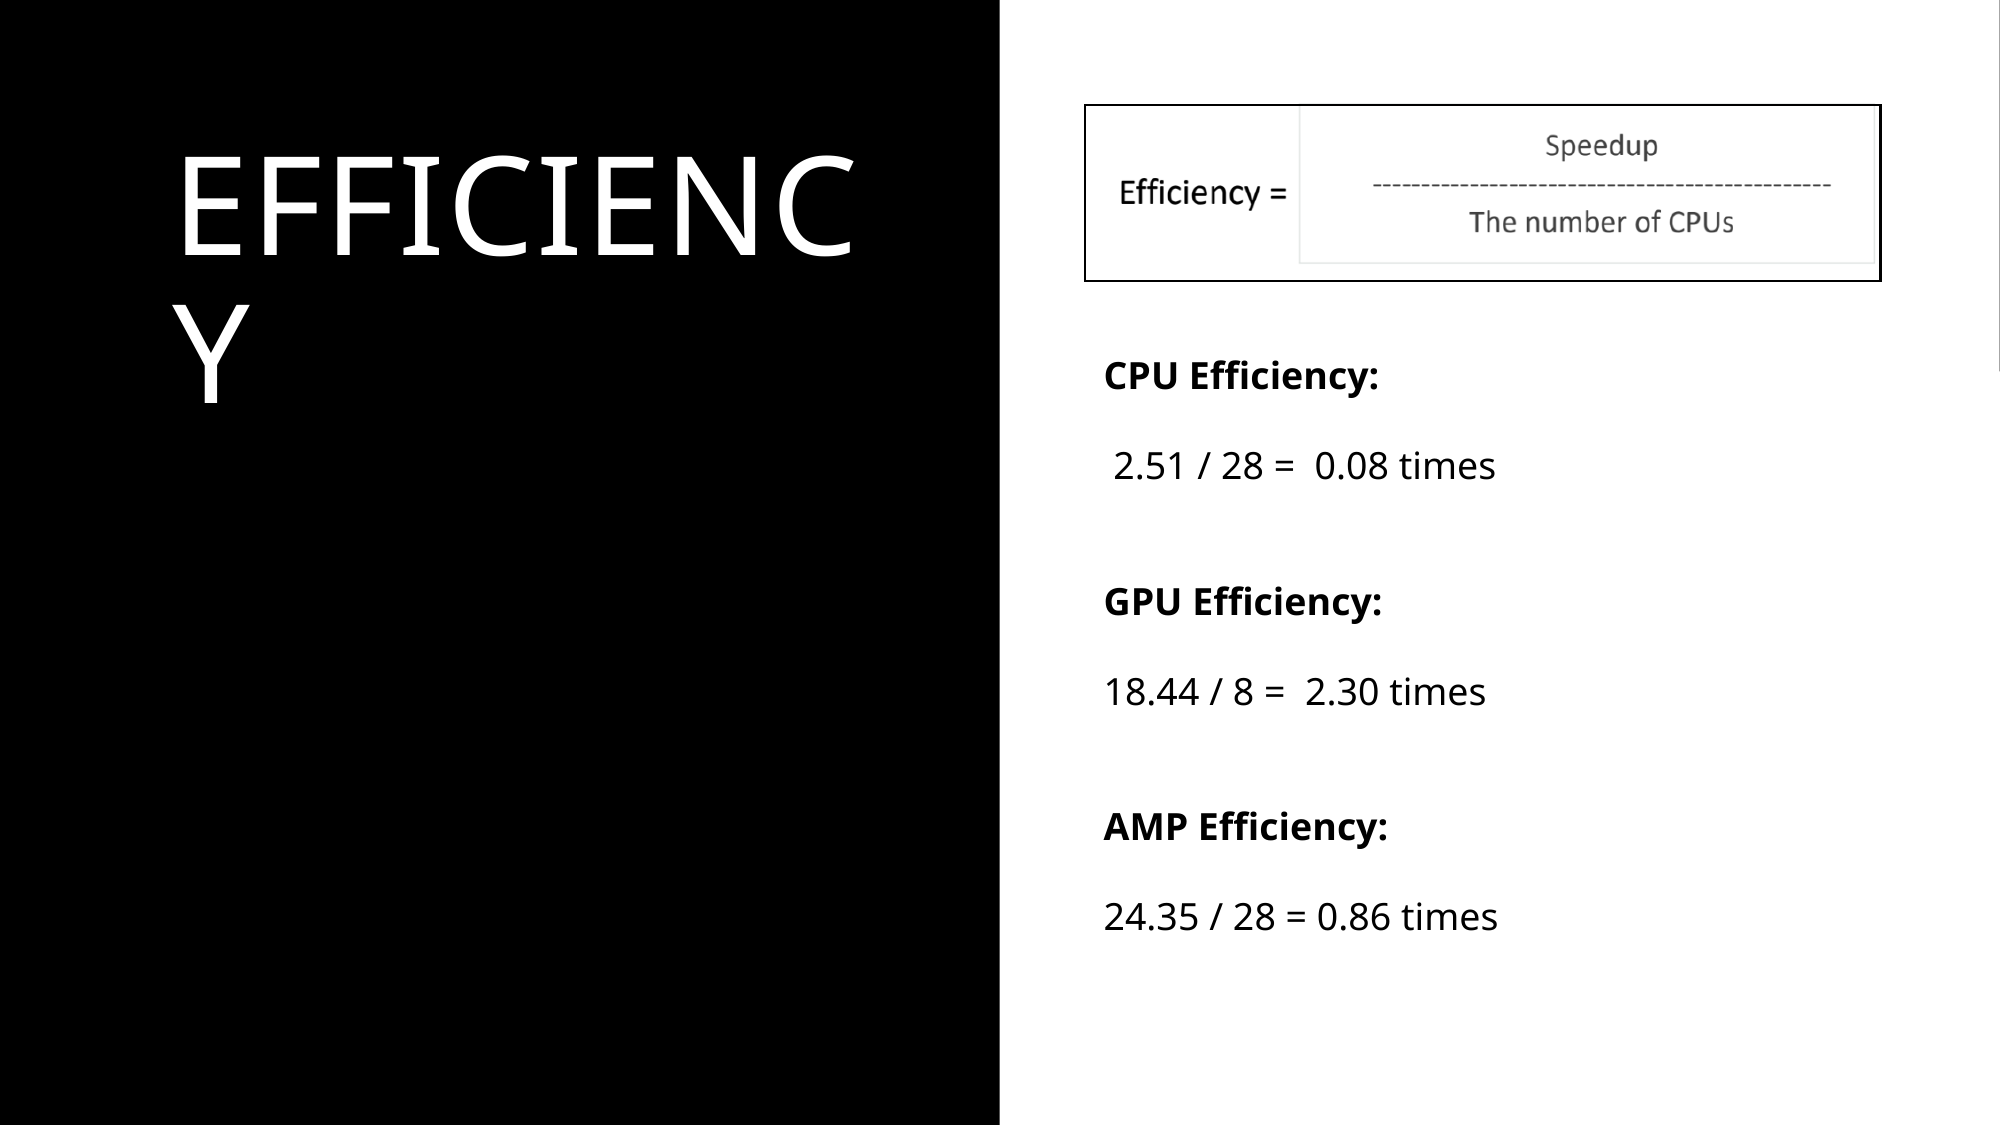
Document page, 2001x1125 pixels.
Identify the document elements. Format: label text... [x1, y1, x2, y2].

text_box [0, 0, 1001, 1125]
picture [1091, 98, 1878, 272]
text_box CPU Efficiency: 2.51 / 28 = 0.08 times GPU Efficiency: 18.44 / 8 = 2.30 times AMP Efficiency: 24.35 / 28 = 0.86 times [1088, 344, 1884, 990]
title Efficiency [157, 104, 896, 465]
text_box [1084, 104, 1882, 282]
text_box [1001, 0, 2000, 1125]
